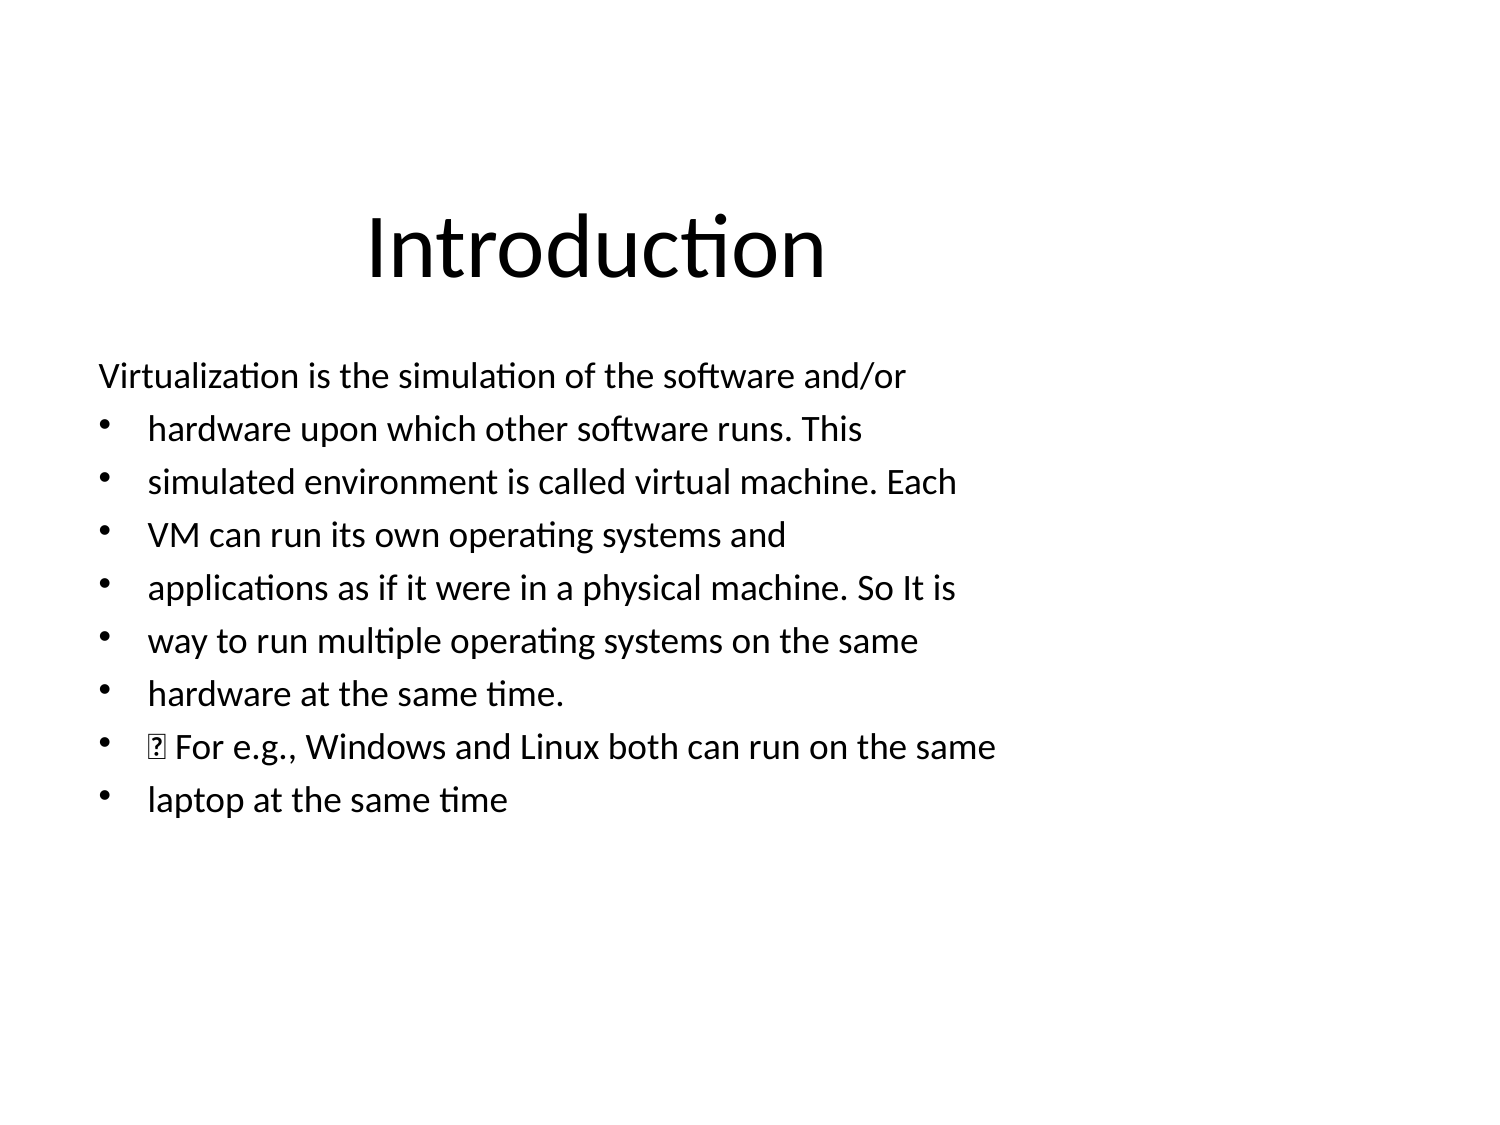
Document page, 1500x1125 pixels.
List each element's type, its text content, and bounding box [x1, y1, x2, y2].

list Virtualization is the simulation of the software and/or hardware upon which other software runs. This simulated environment is called virtual machine. Each VM can run its own operating systems and applications as if it were in a physical machine. So It is way to run multiple operating systems on the same hardware at the same time.  For e.g., Windows and Linux both can run on the same laptop at the same time [74, 343, 1426, 834]
title Introduction [74, 172, 1120, 313]
